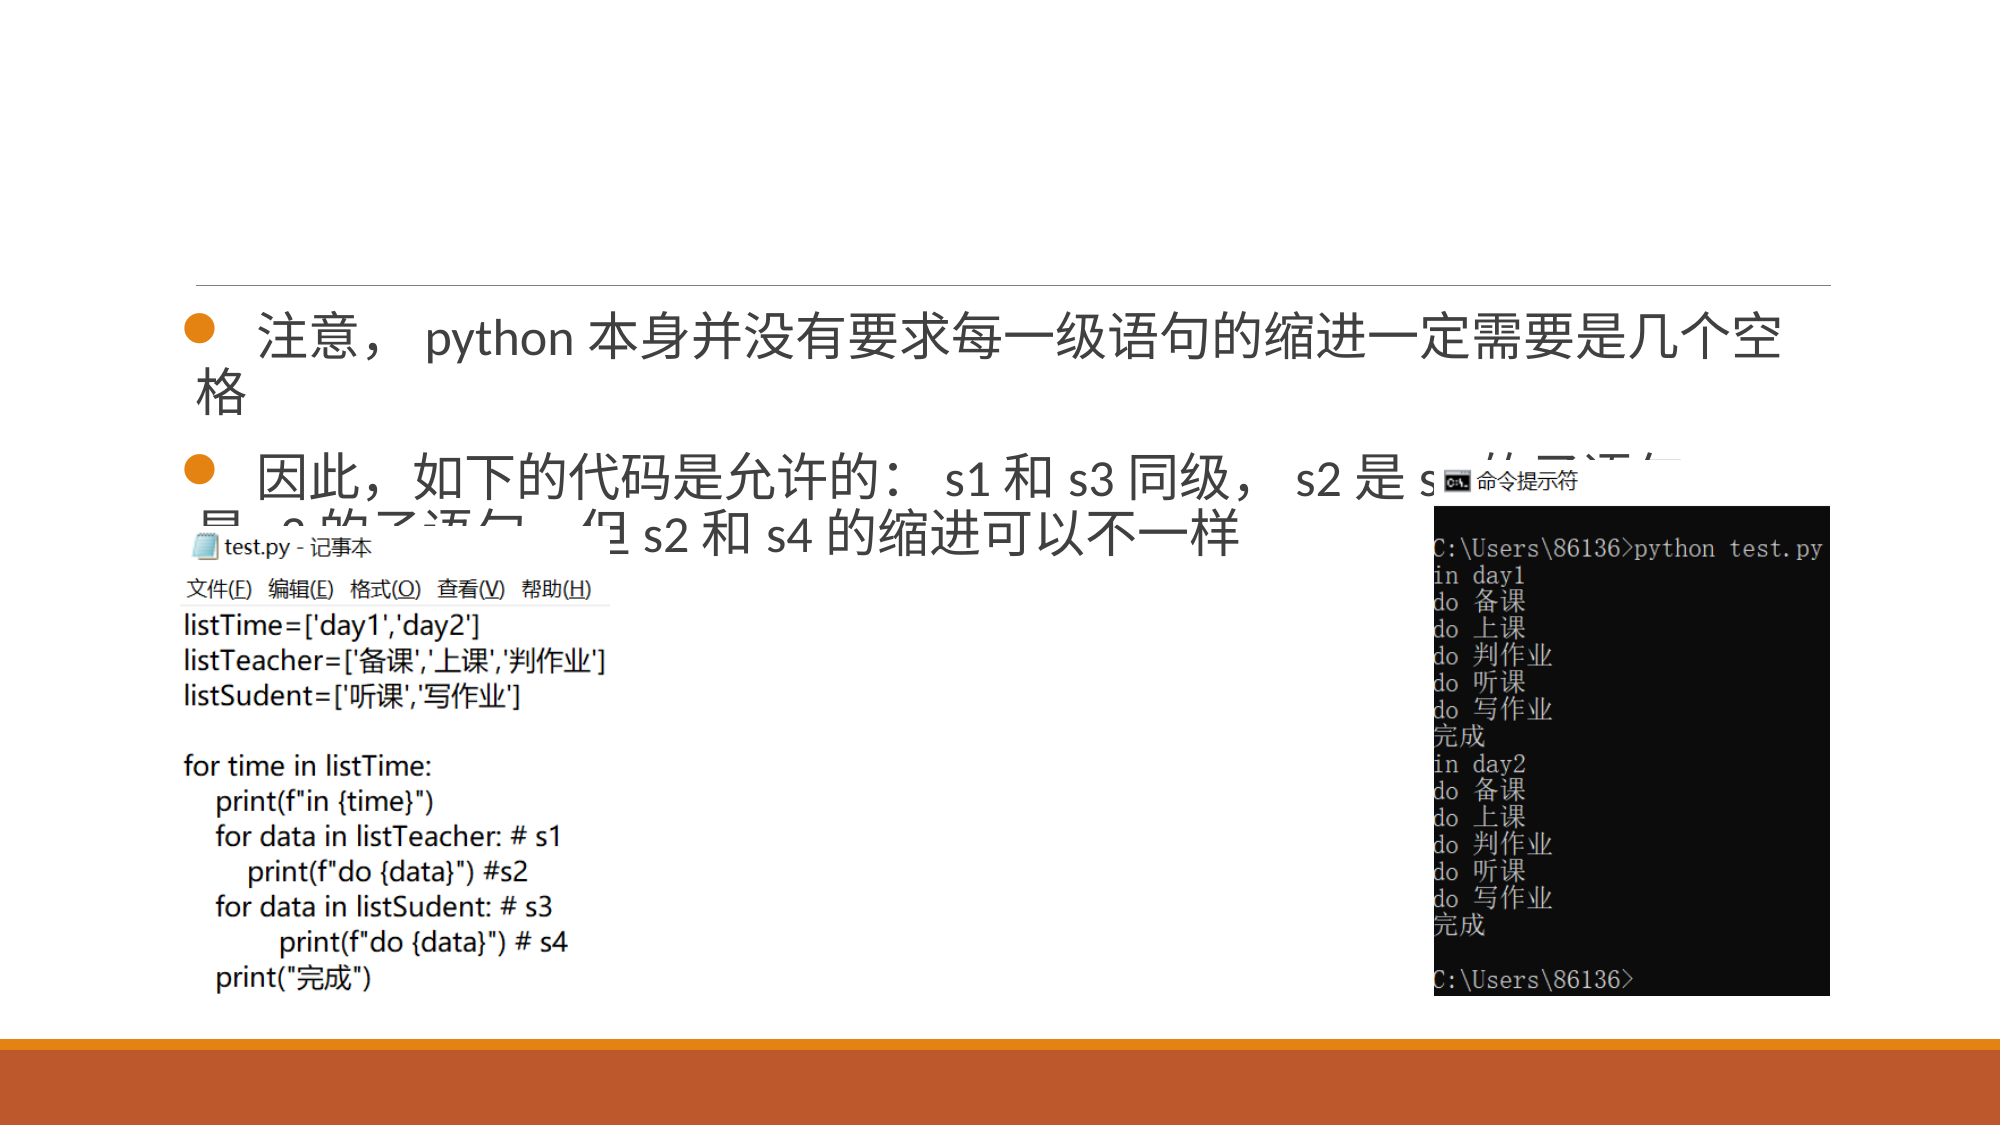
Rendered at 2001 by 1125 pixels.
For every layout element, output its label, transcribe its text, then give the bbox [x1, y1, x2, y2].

list 注意，python本身并没有要求每一级语句的缩进一定需要是几个空格 因此，如下的代码是允许的：s1和s3同级，s2是s1的子语句，s4是s3的子语句，但s2和s4的缩进可以不一样 [180, 302, 1830, 963]
picture [179, 526, 610, 997]
picture [1434, 460, 1831, 997]
